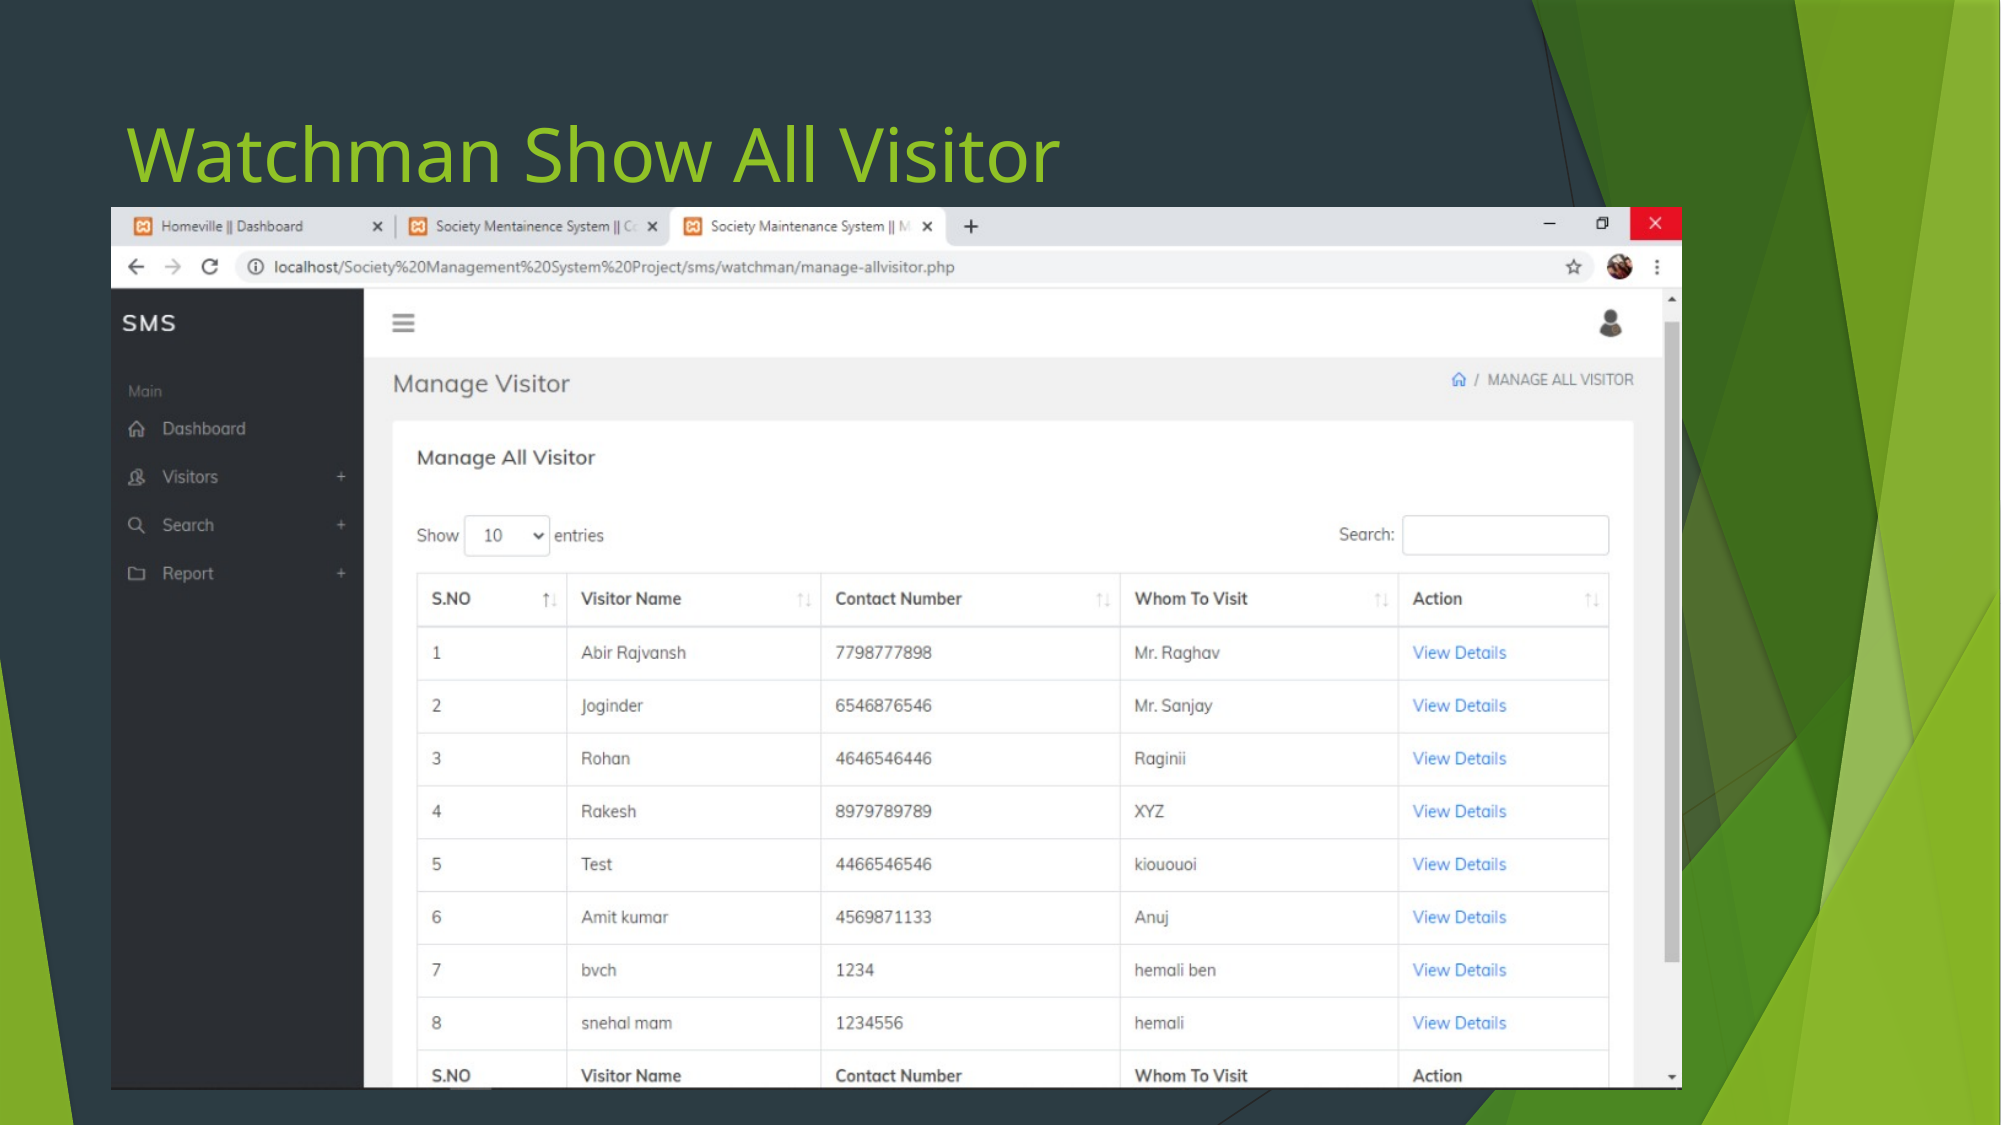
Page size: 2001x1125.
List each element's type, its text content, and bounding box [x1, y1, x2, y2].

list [110, 206, 1682, 1090]
title Watchman Show All Visitor [111, 99, 1522, 206]
